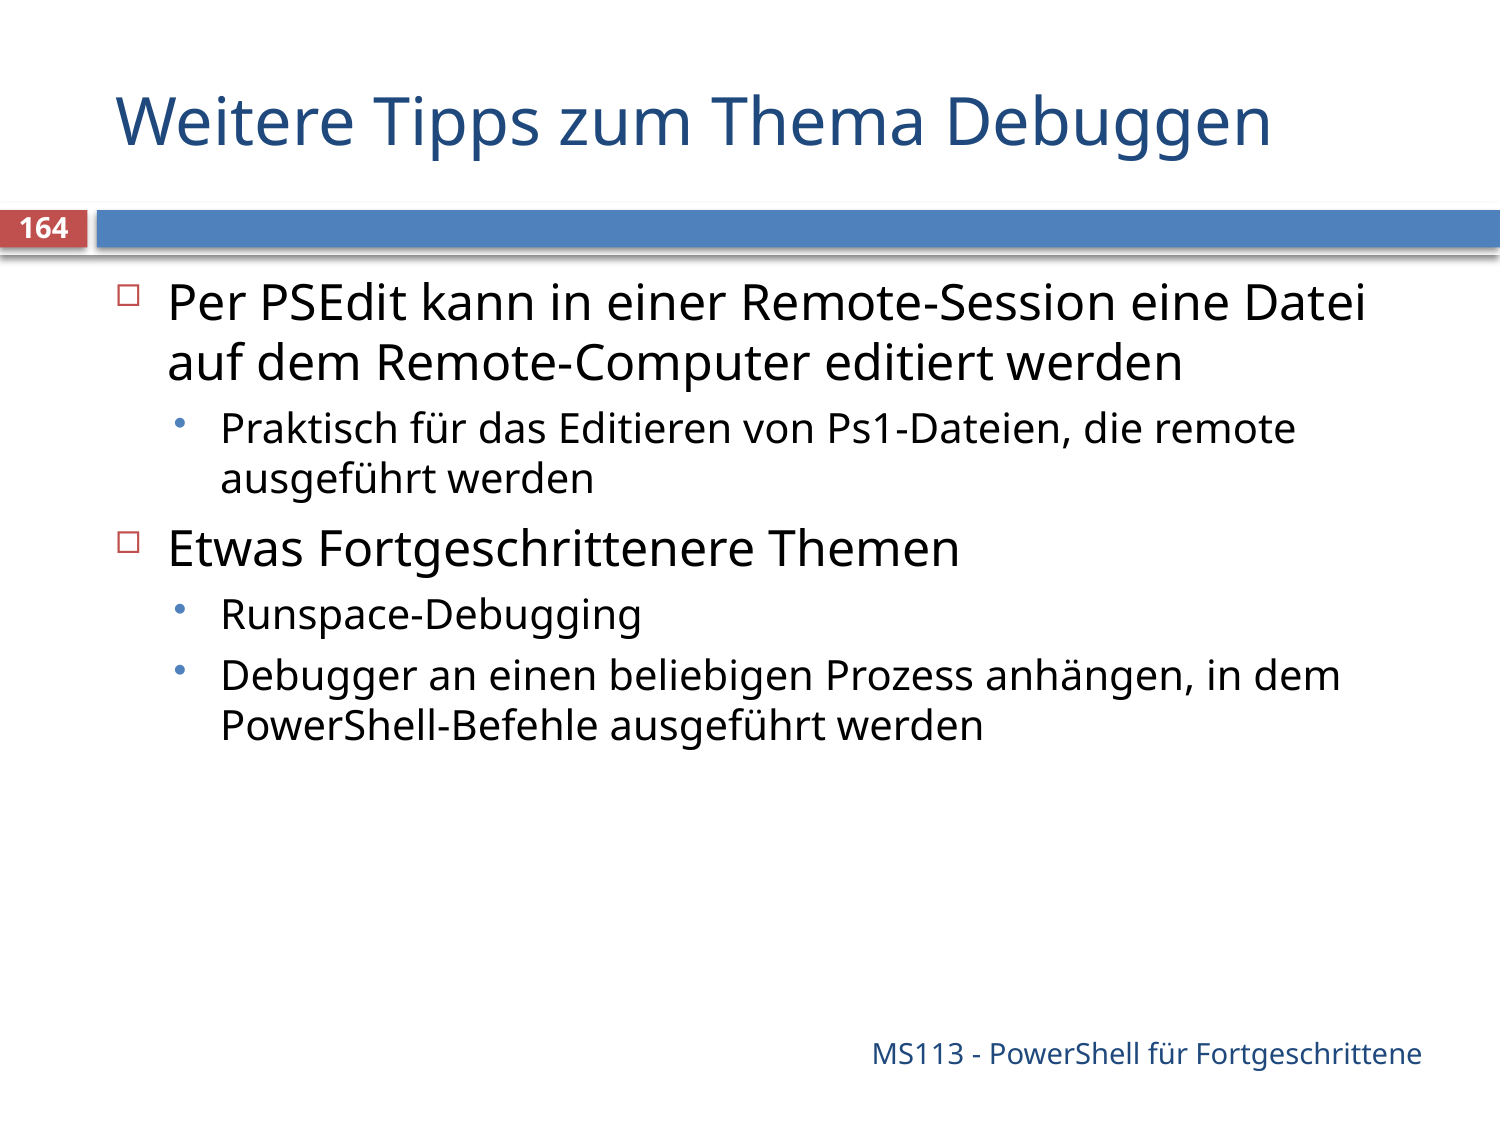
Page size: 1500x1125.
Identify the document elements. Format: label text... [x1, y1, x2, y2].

list Per PSEdit kann in einer Remote-Session eine Datei auf dem Remote-Computer editiert werden Praktisch für das Editieren von Ps1-Dateien, die remote ausgeführt werden Etwas Fortgeschrittenere Themen Runspace-Debugging Debugger an einen beliebigen Prozess anhängen, in dem PowerShell-Befehle ausgeführt werden [100, 262, 1438, 1000]
slide_number 164 [0, 208, 88, 249]
title Weitere Tipps zum Thema Debuggen [100, 37, 1438, 200]
footer MS113 - PowerShell für Fortgeschrittene [99, 1024, 1438, 1085]
